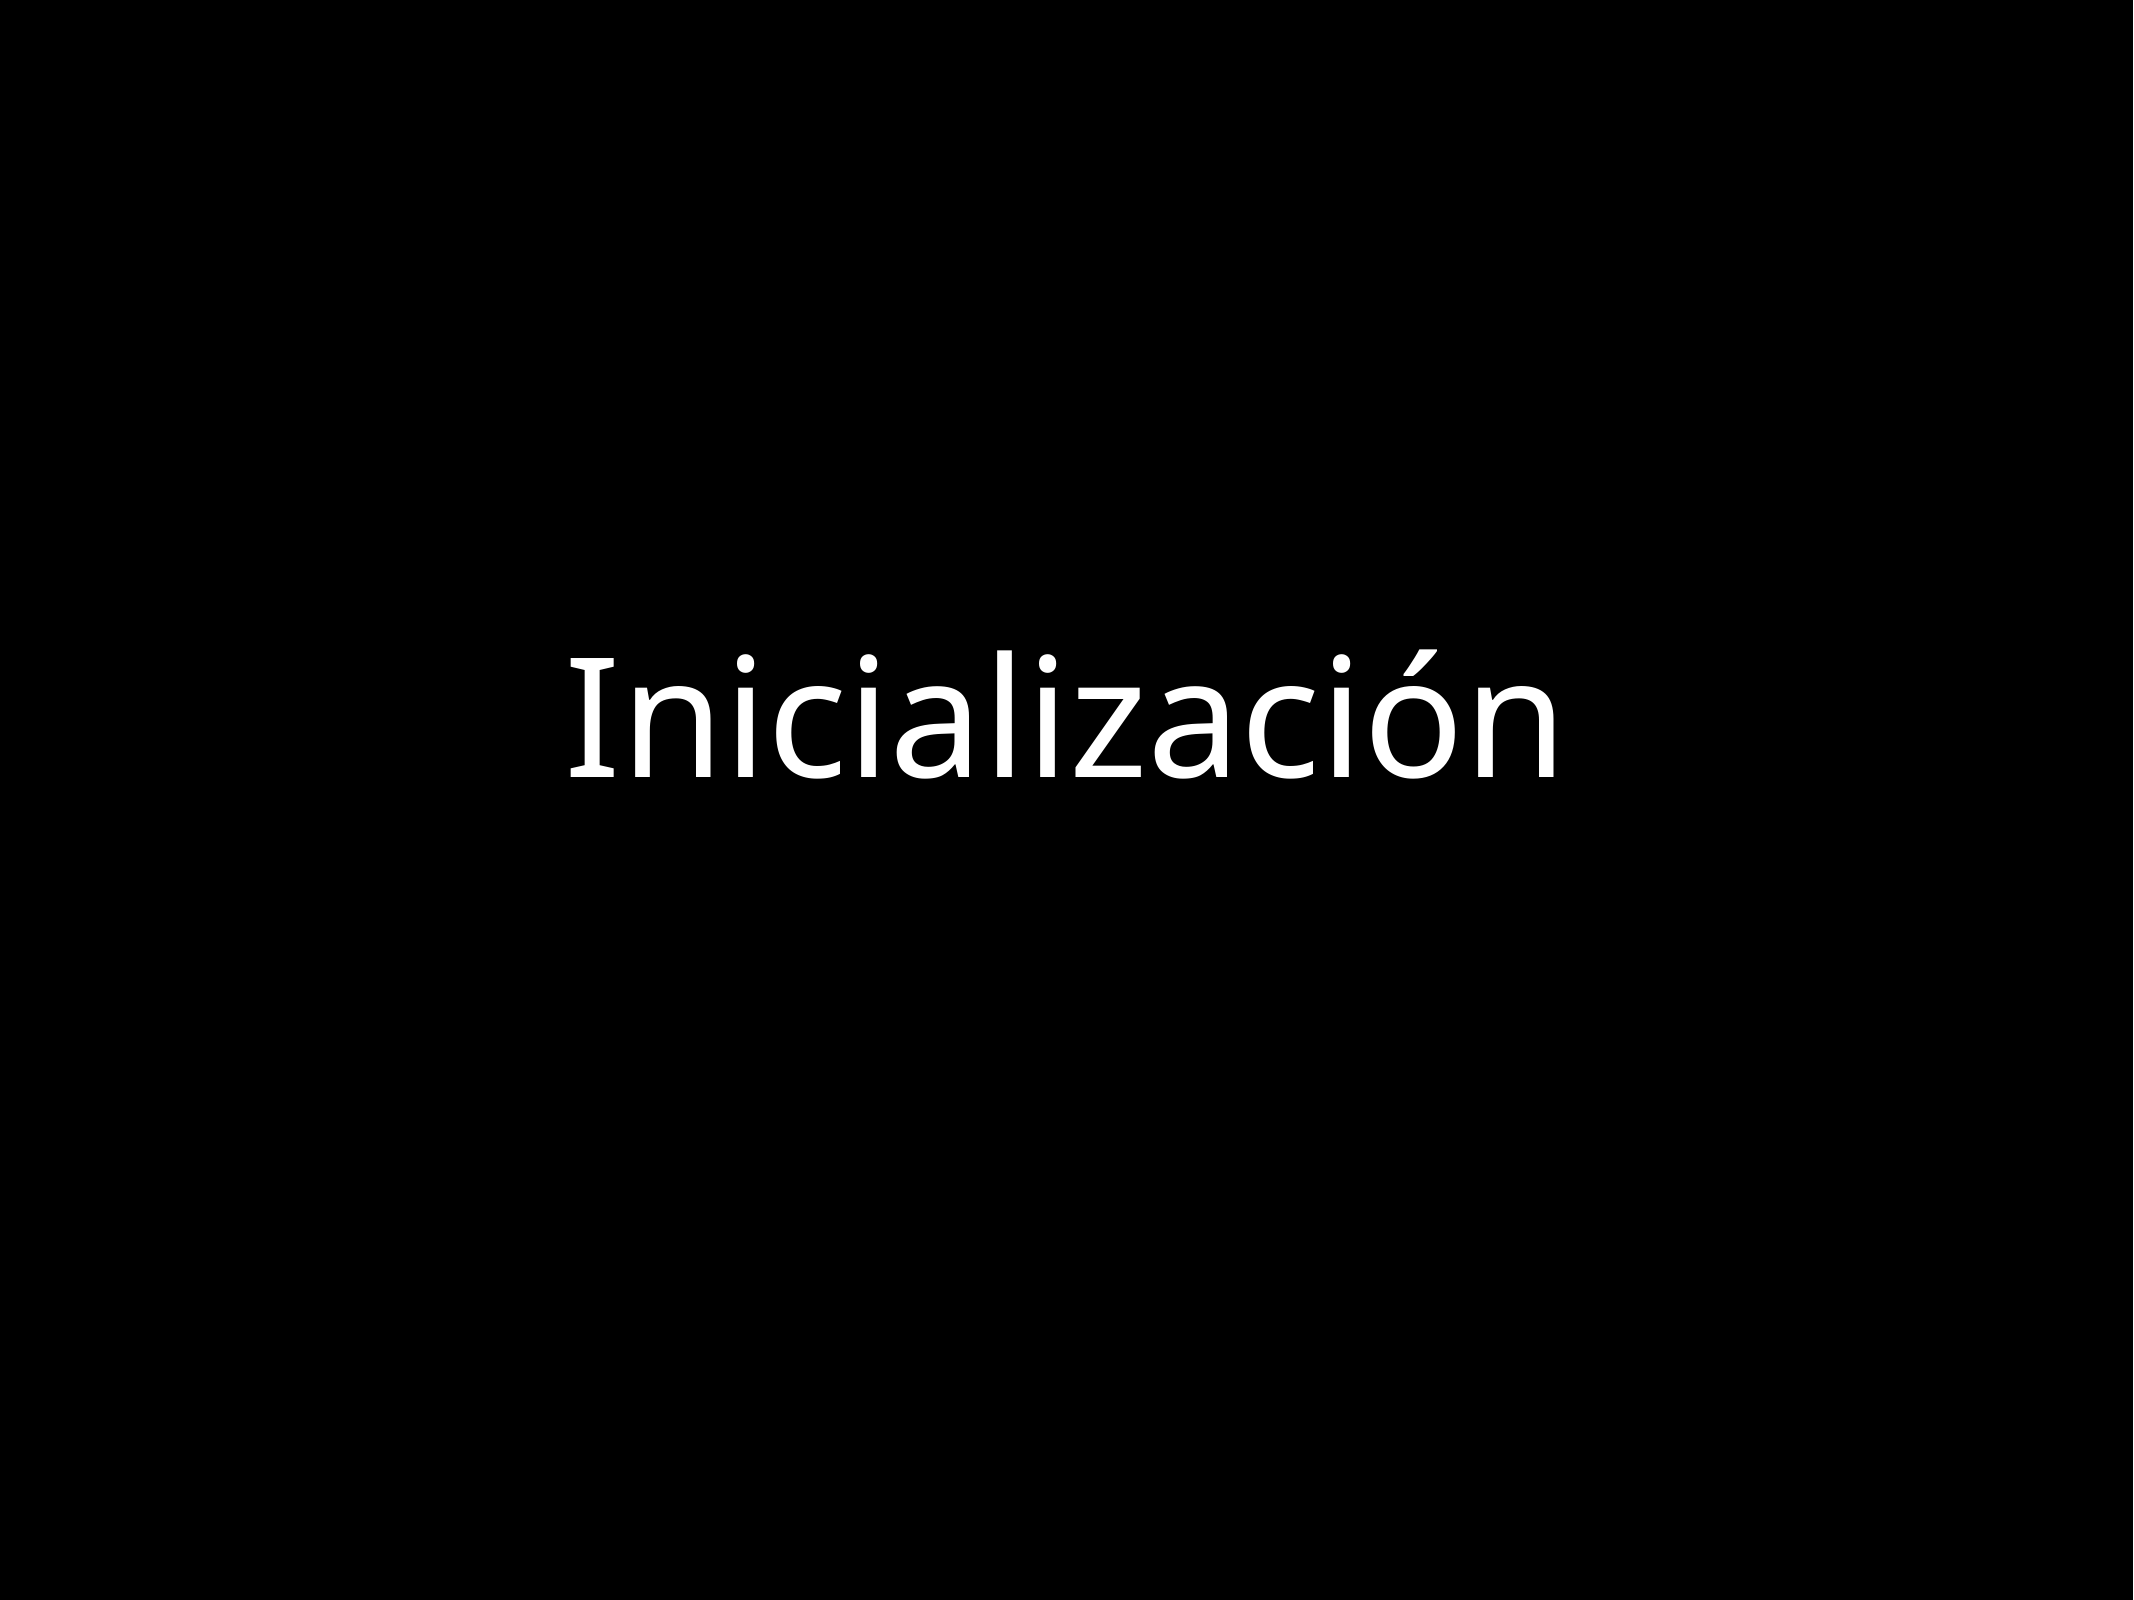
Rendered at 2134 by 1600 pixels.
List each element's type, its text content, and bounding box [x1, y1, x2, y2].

title Inicialización [207, 268, 1926, 811]
